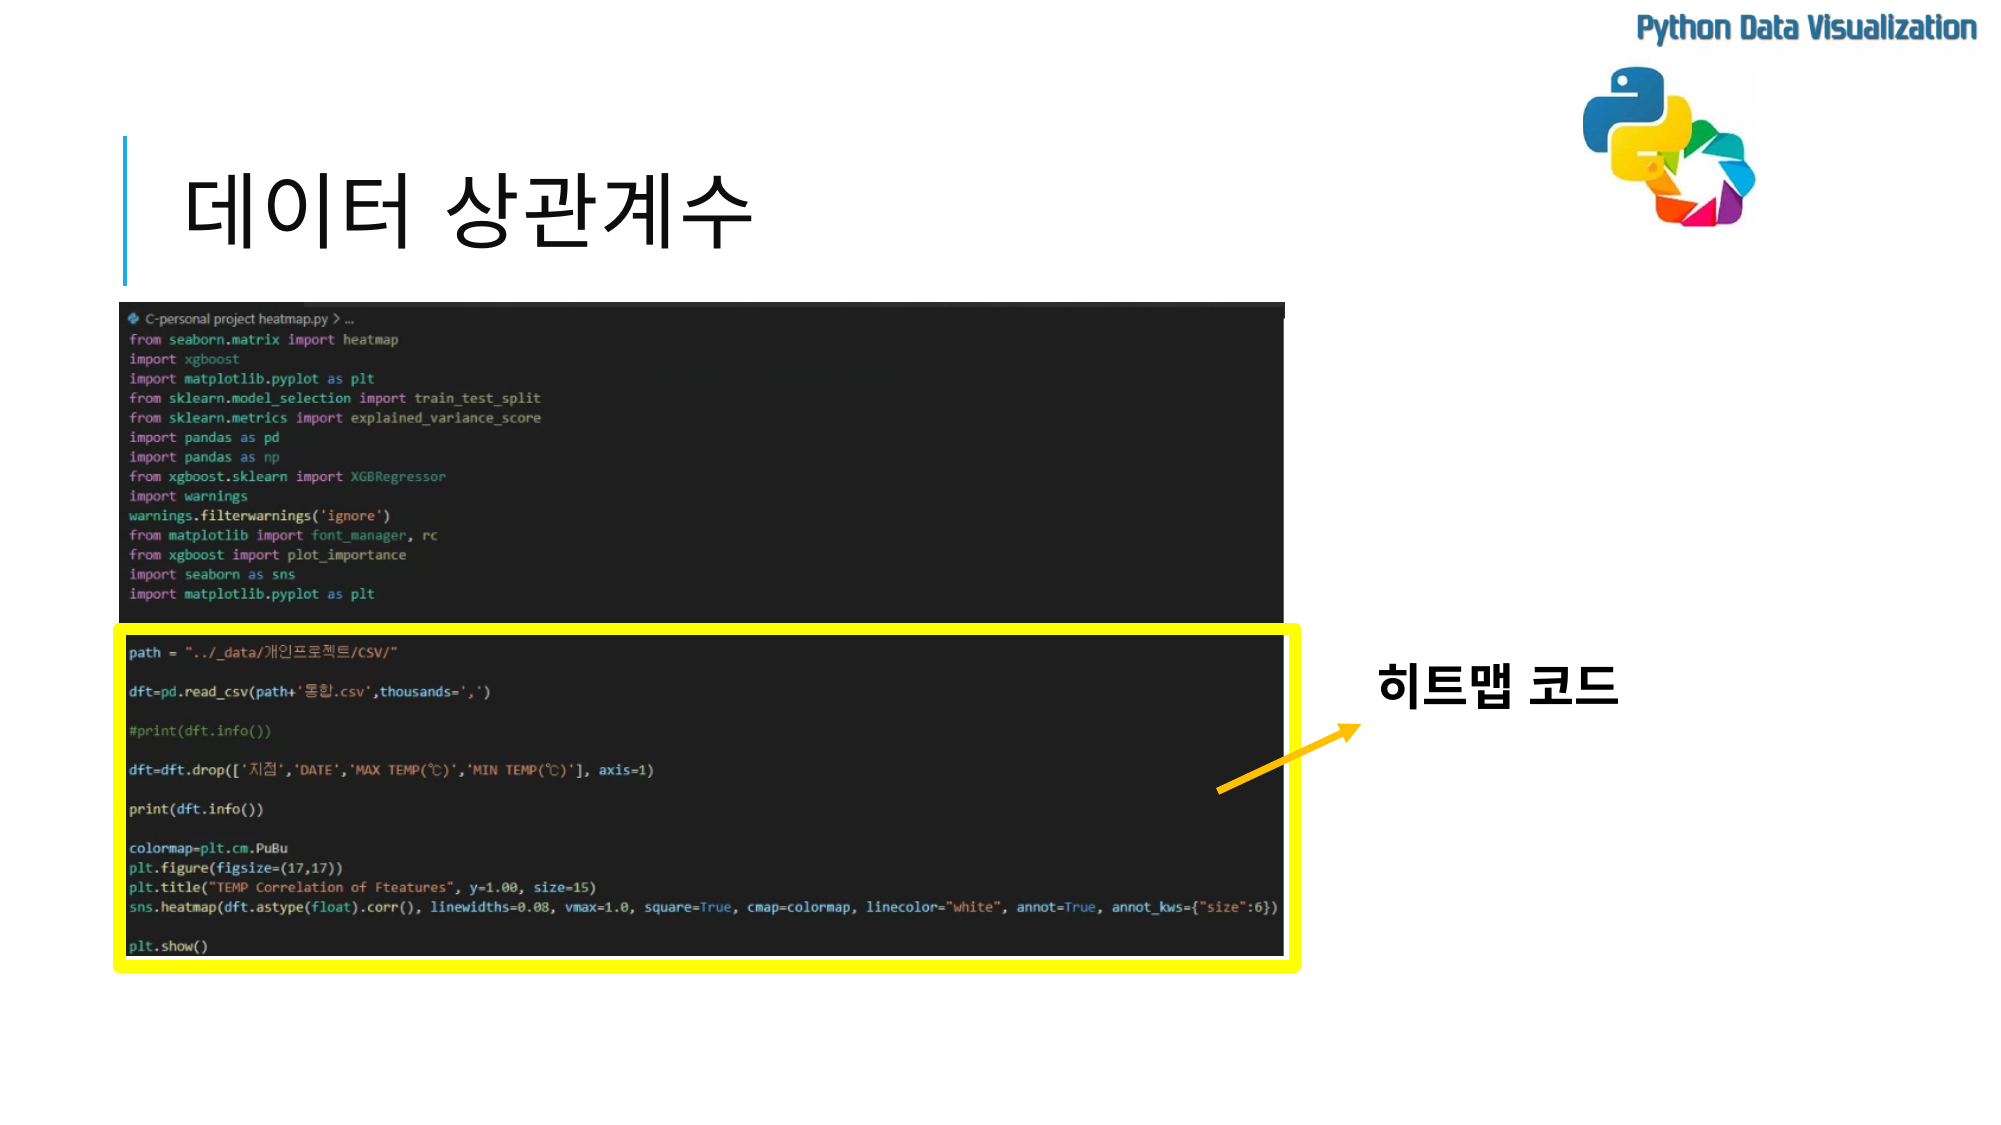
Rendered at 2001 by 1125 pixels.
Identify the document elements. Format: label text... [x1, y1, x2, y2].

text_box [1217, 723, 1362, 792]
picture [119, 302, 1285, 956]
text_box [118, 799, 1296, 968]
text_box [1291, 628, 1296, 719]
title 데이터 상관계수 [168, 96, 1763, 342]
picture [1583, 11, 1985, 231]
text_box 히트맵 코드 [1361, 648, 1792, 724]
